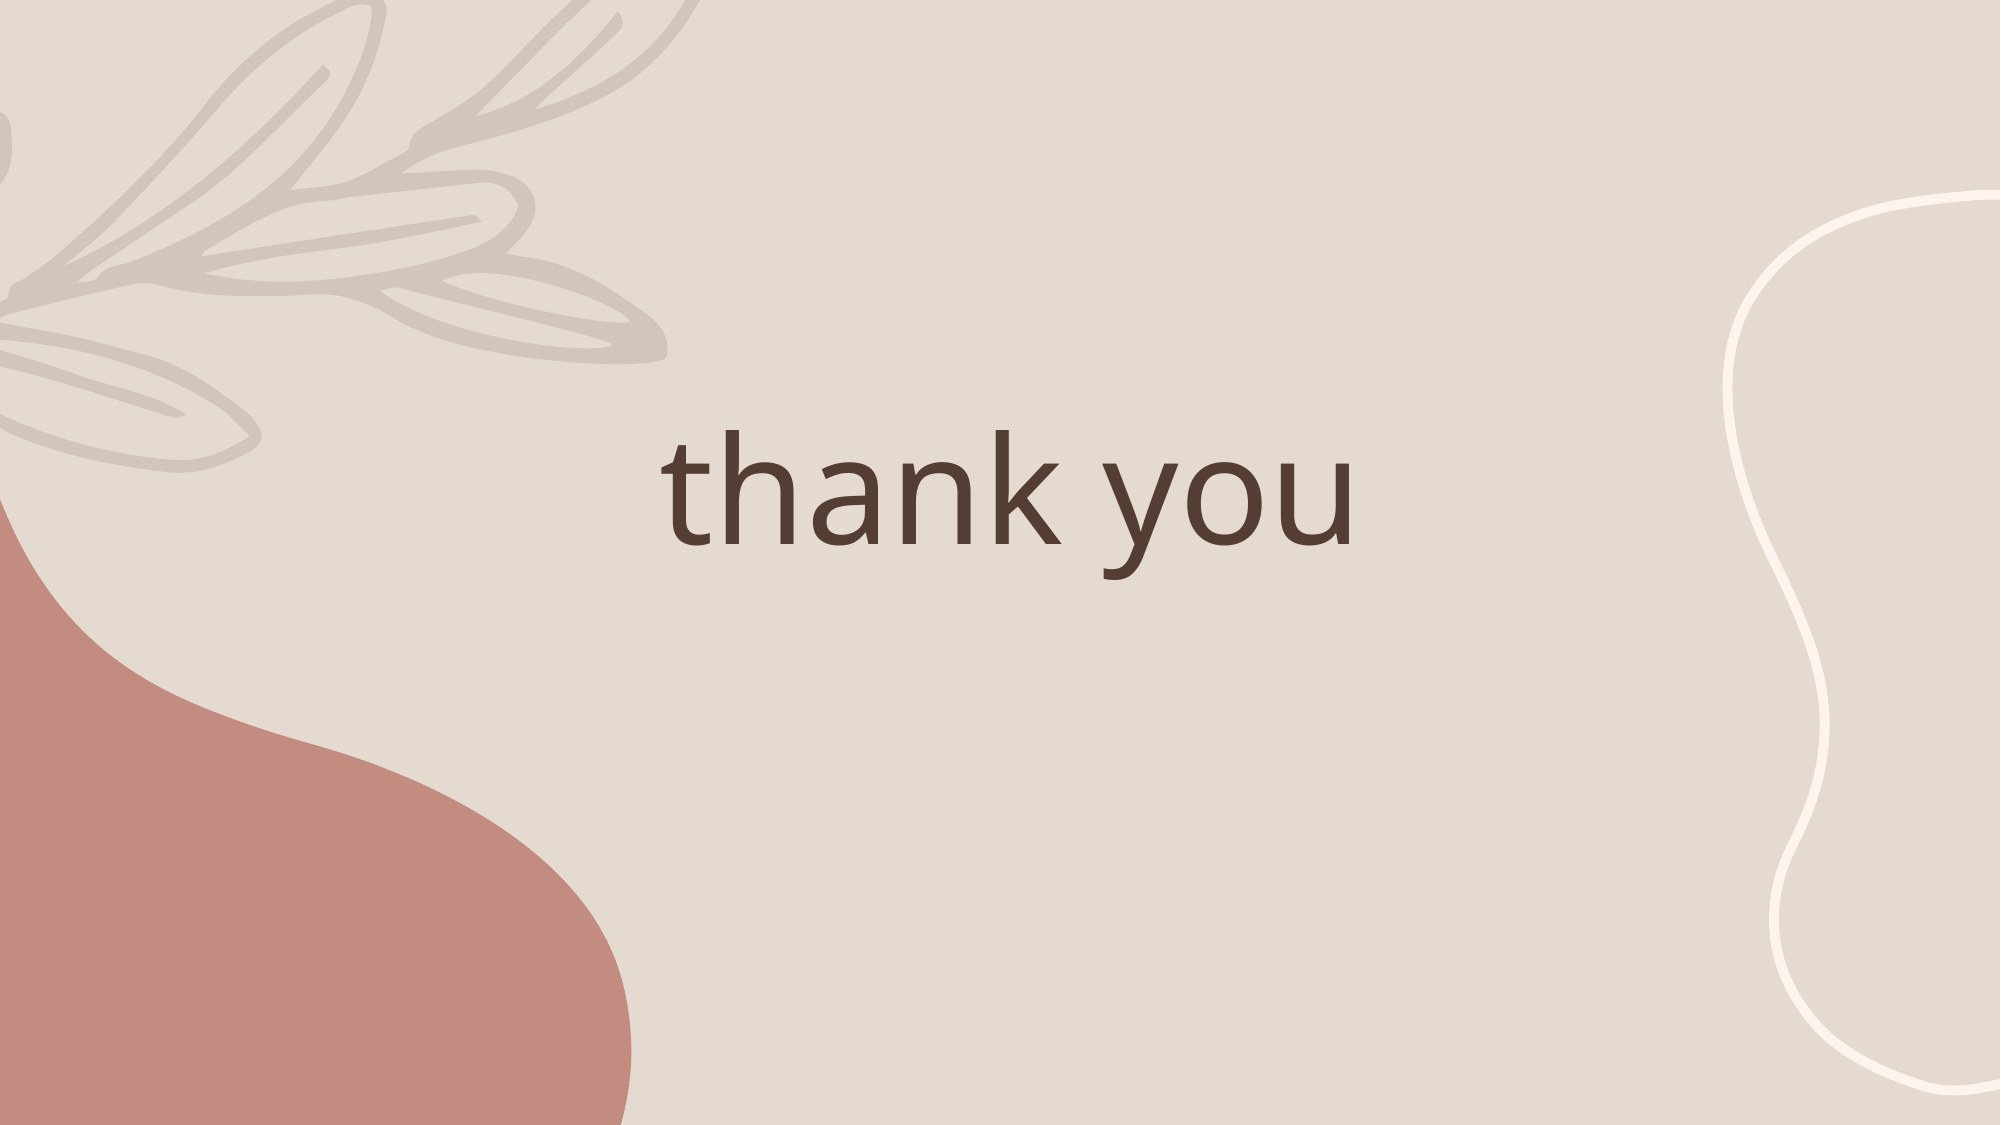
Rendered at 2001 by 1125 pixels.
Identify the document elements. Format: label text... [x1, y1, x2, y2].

title thank you [644, 83, 1571, 909]
